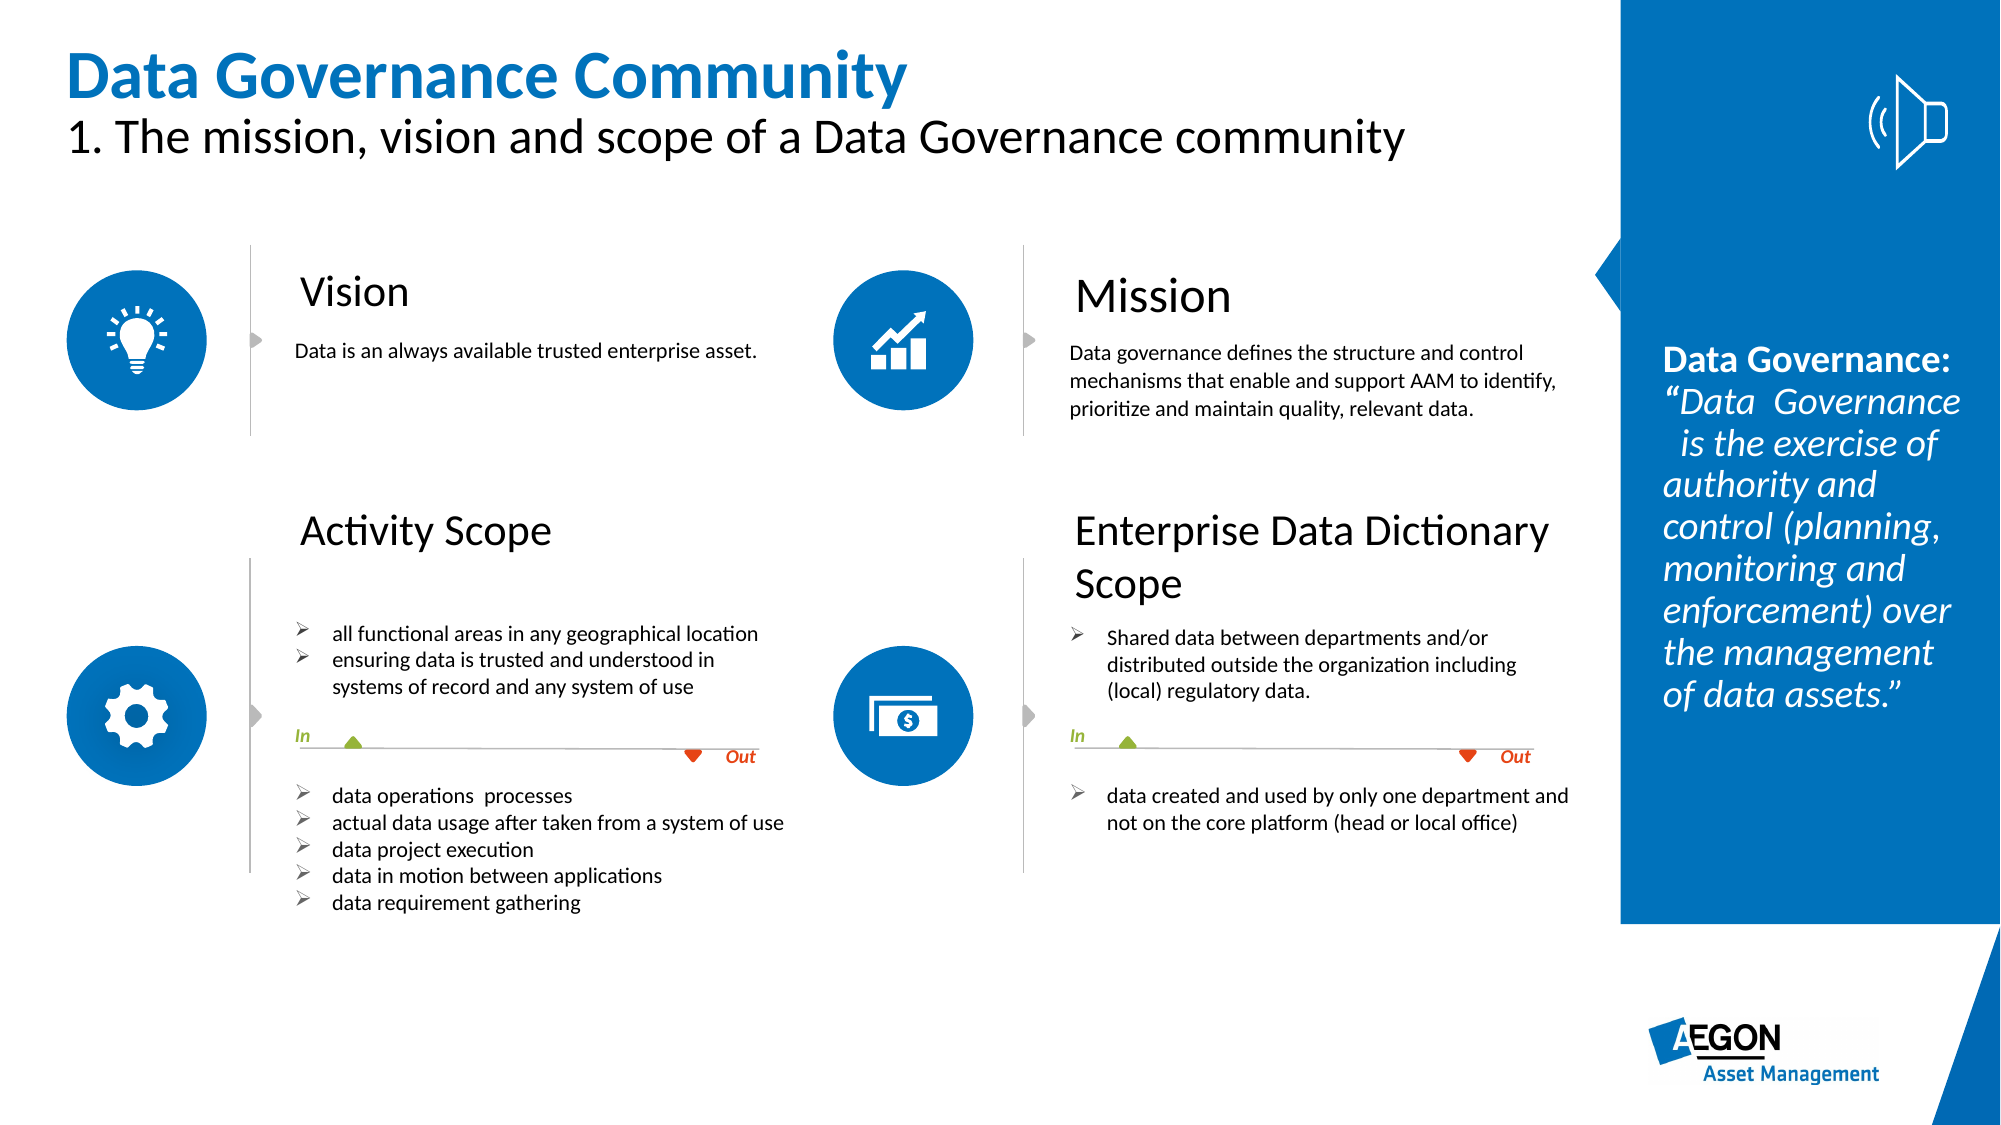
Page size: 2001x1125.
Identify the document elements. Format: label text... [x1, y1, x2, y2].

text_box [1023, 244, 1034, 436]
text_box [1023, 558, 1034, 874]
text_box Shared data between departments and/or distributed outside the organization including (local) regulatory data. [1054, 616, 1575, 711]
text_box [250, 244, 260, 436]
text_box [833, 645, 974, 786]
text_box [279, 715, 772, 776]
text_box 1. The mission, vision and scope of a Data Governance community [65, 113, 1594, 188]
text_box Data Governance Community [65, 25, 1594, 113]
text_box Data is an always available trusted enterprise asset. [279, 329, 800, 371]
text_box data created and used by only one department and not on the core platform (head or local office) [1054, 774, 1594, 843]
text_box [1054, 715, 1547, 776]
text_box Enterprise Data Dictionary Scope [1054, 490, 1575, 606]
text_box Mission [1054, 252, 1575, 329]
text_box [249, 558, 260, 874]
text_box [66, 270, 207, 411]
picture [1648, 1017, 1879, 1085]
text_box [66, 645, 207, 786]
text_box Activity Scope [279, 490, 720, 606]
text_box Vision [279, 252, 524, 329]
text_box data operations processes actual data usage after taken from a system of use data project execution data in motion between applications data requirement gathering [279, 774, 834, 923]
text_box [833, 270, 974, 411]
text_box all functional areas in any geographical location ensuring data is trusted and understood in systems of record and any system of use [279, 611, 800, 707]
text_box Data governance defines the structure and control mechanisms that enable and support AAM to identify, prioritize and maintain quality, relevant data. [1054, 329, 1575, 428]
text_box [1594, 0, 2000, 925]
